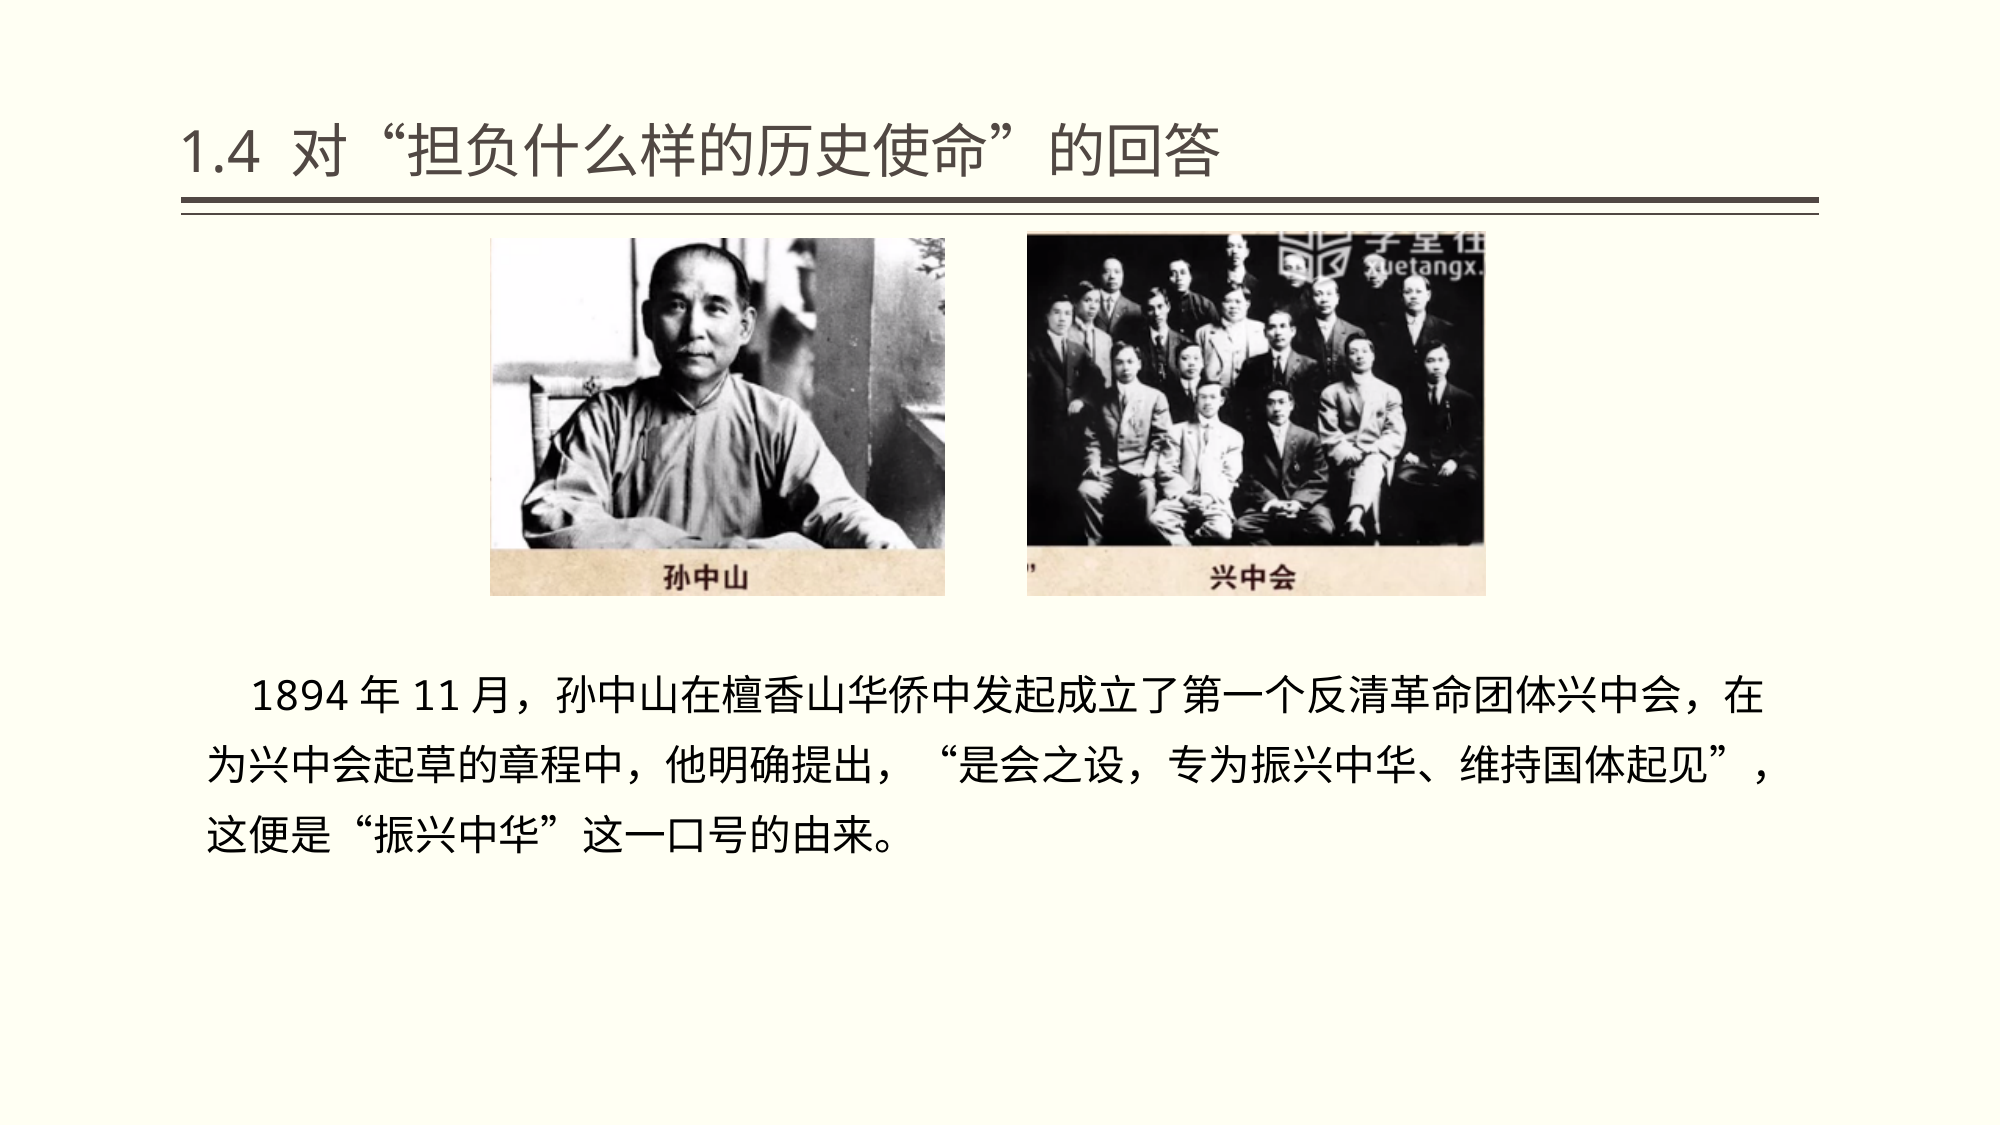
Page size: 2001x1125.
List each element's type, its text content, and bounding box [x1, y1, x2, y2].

picture [490, 238, 945, 596]
text_box 1894年11月，孙中山在檀香山华侨中发起成立了第一个反清革命团体兴中会，在为兴中会起草的章程中，他明确提出，“是会之设，专为振兴中华、维持国体起见”，这便是“振兴中华”这一口号的由来。 [191, 641, 1811, 867]
picture [1027, 231, 1486, 596]
title 1.4 对“担负什么样的历史使命”的回答 [178, 12, 1816, 193]
